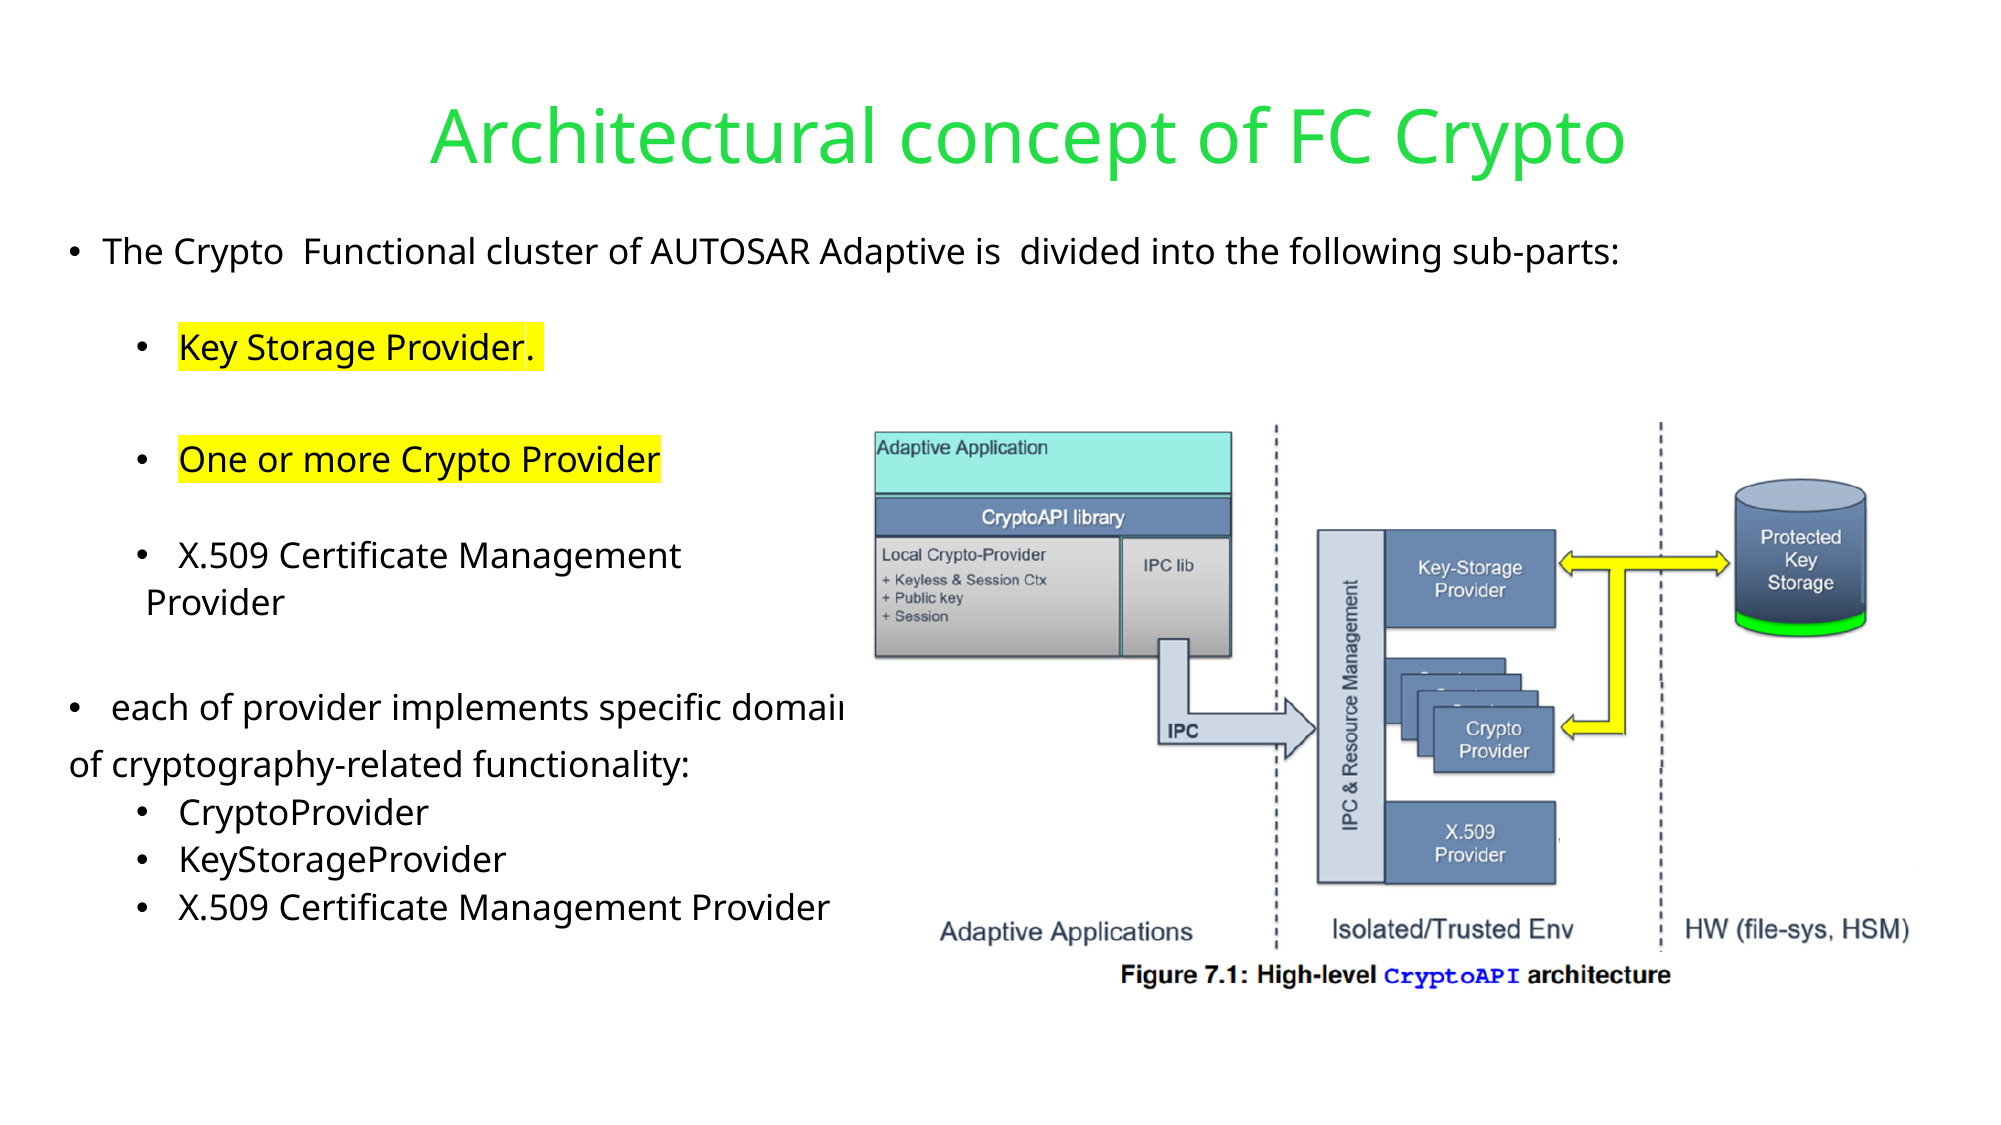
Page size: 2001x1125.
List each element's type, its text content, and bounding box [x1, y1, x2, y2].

list The Crypto Functional cluster of AUTOSAR Adaptive is divided into the following sub-parts: Key Storage Provider. One or more Crypto Provider X.509 Certificate Management Provider each of provider implements specific domain of cryptography-related functionality: CryptoProvider KeyStorageProvider X.509 Certificate Management Provider [53, 226, 1779, 941]
picture [842, 422, 1927, 1005]
title Architectural concept of FC Crypto [150, 28, 1910, 239]
